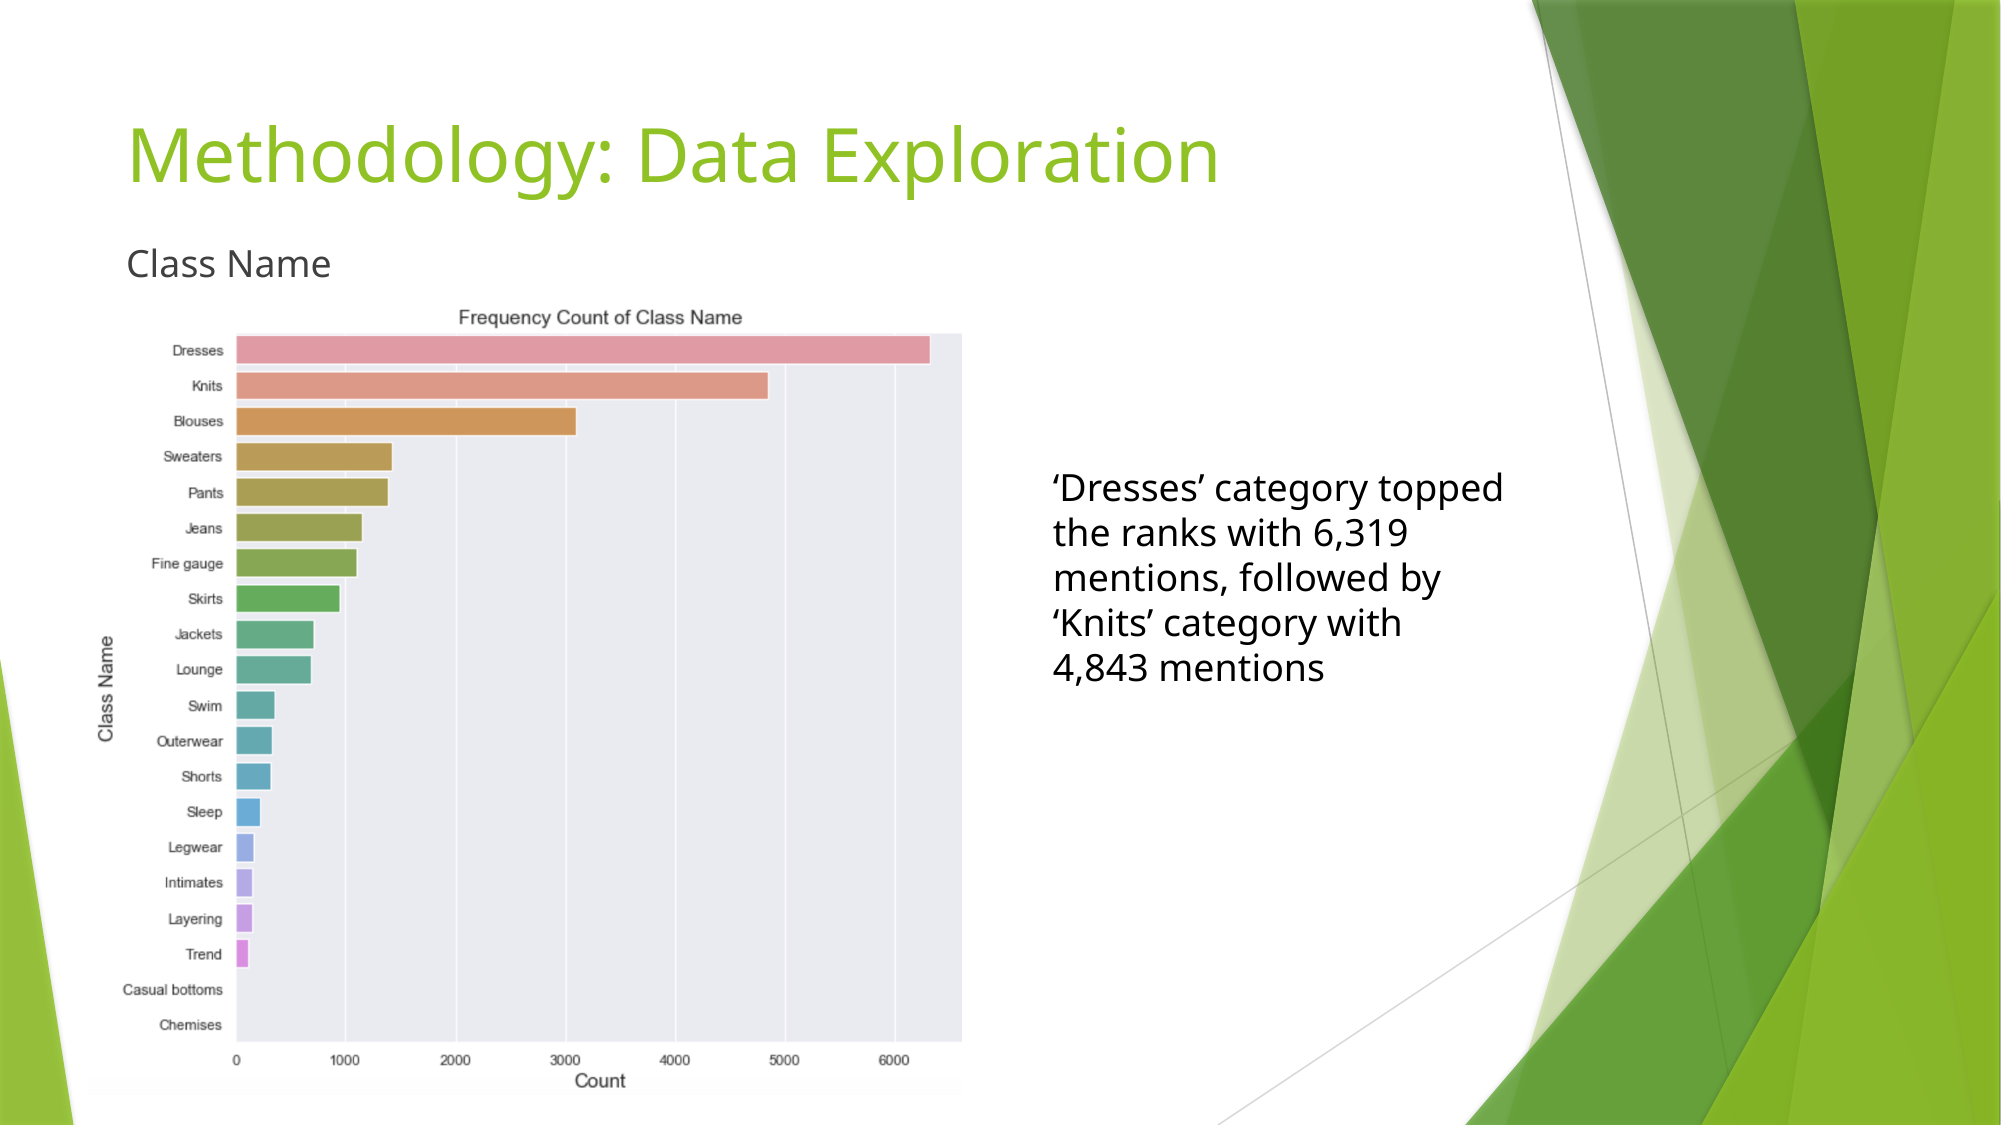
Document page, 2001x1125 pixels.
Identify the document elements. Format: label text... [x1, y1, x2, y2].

picture [87, 302, 963, 1095]
text_box ‘Dresses’ category topped the ranks with 6,319 mentions, followed by ‘Knits’ category with 4,843 mentions [1038, 456, 1522, 697]
list Class Name [111, 232, 429, 301]
title Methodology: Data Exploration [111, 99, 1522, 233]
